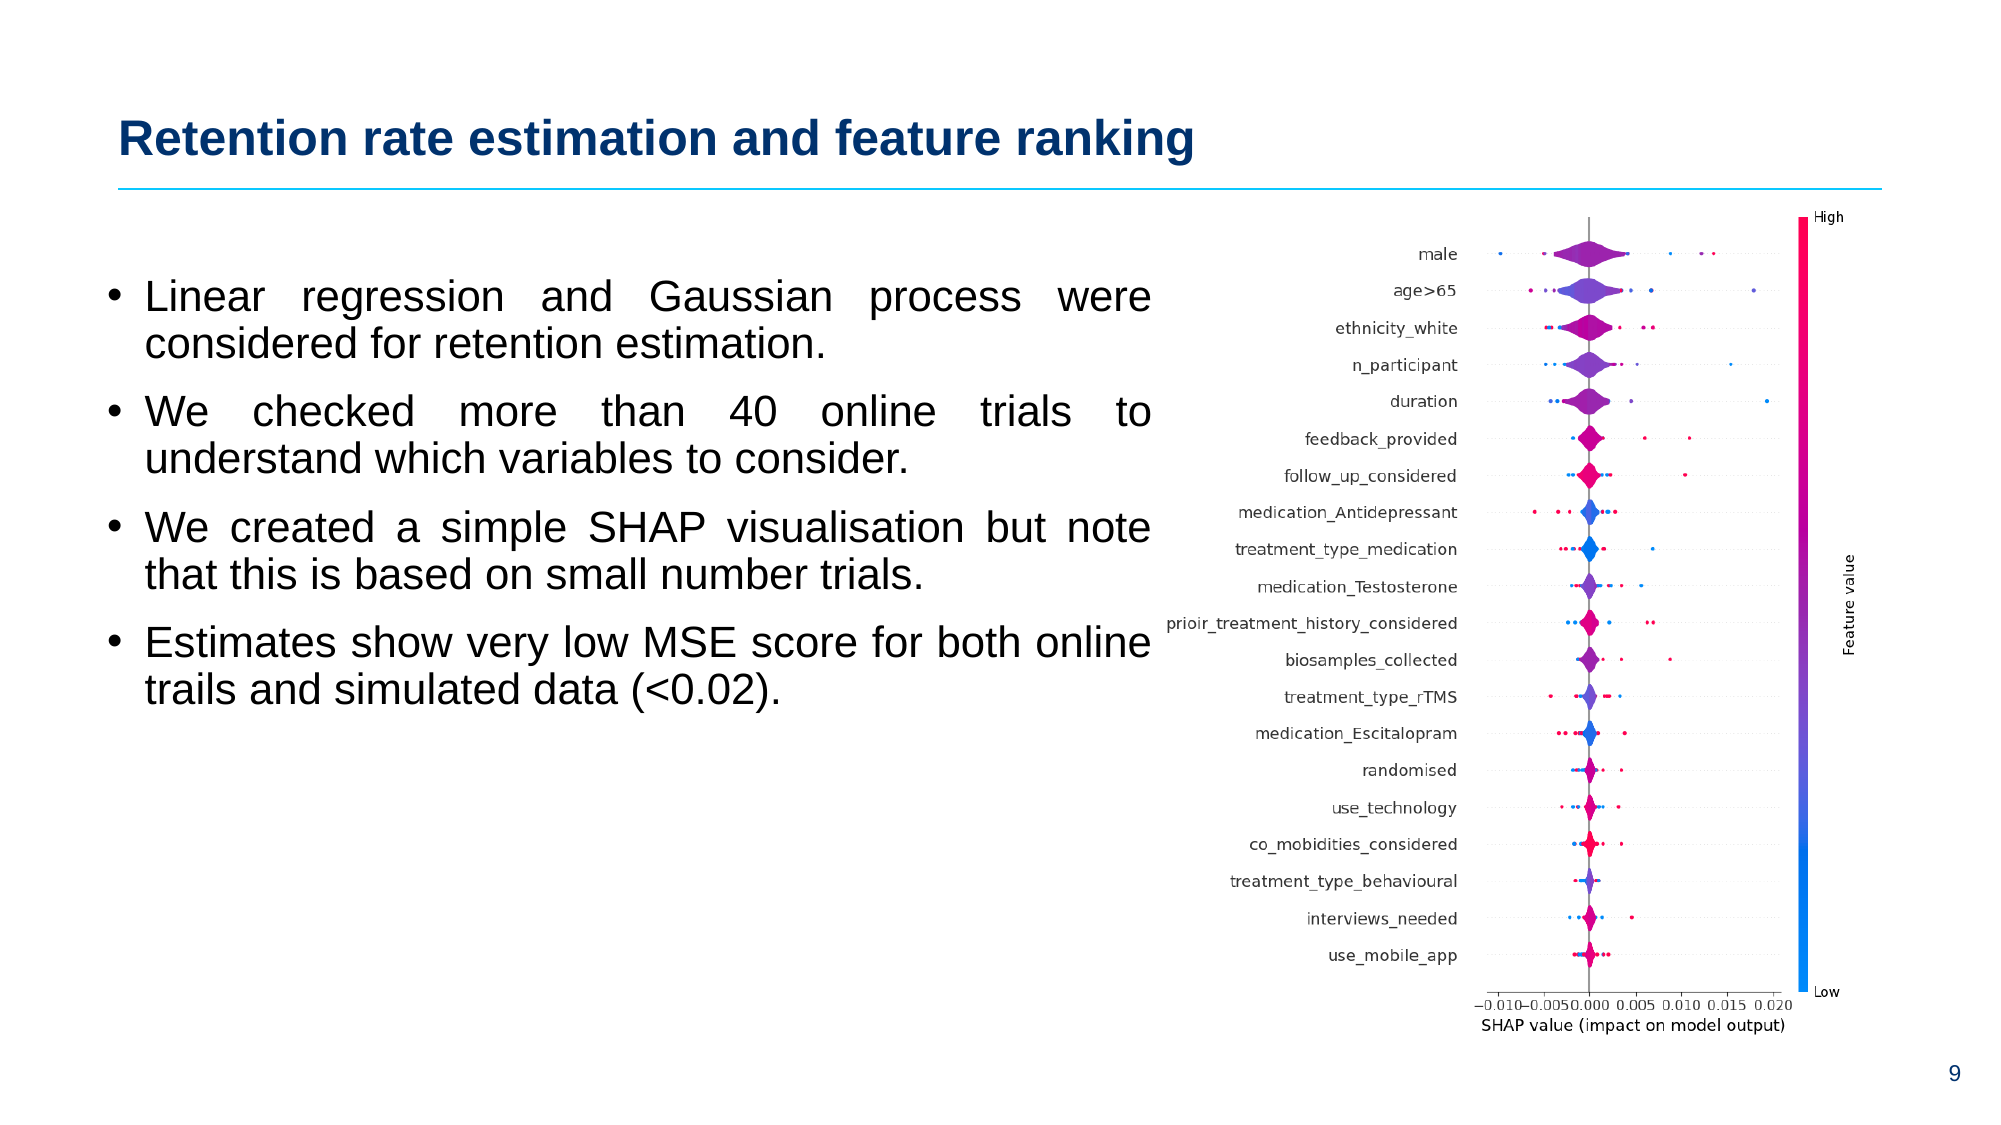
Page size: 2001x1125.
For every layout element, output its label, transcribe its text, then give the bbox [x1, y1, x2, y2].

text_box Linear regression and Gaussian process were considered for retention estimation. We checked more than 40 online trials to understand which variables to consider. We created a simple SHAP visualisation but note that this is based on small number trials. Estimates show very low MSE score for both online trails and simulated data (<0.02). [92, 266, 1156, 740]
picture [1156, 202, 1866, 1043]
list Retention rate estimation and feature ranking [118, 112, 1881, 187]
slide_number 9 [1511, 1059, 1962, 1119]
